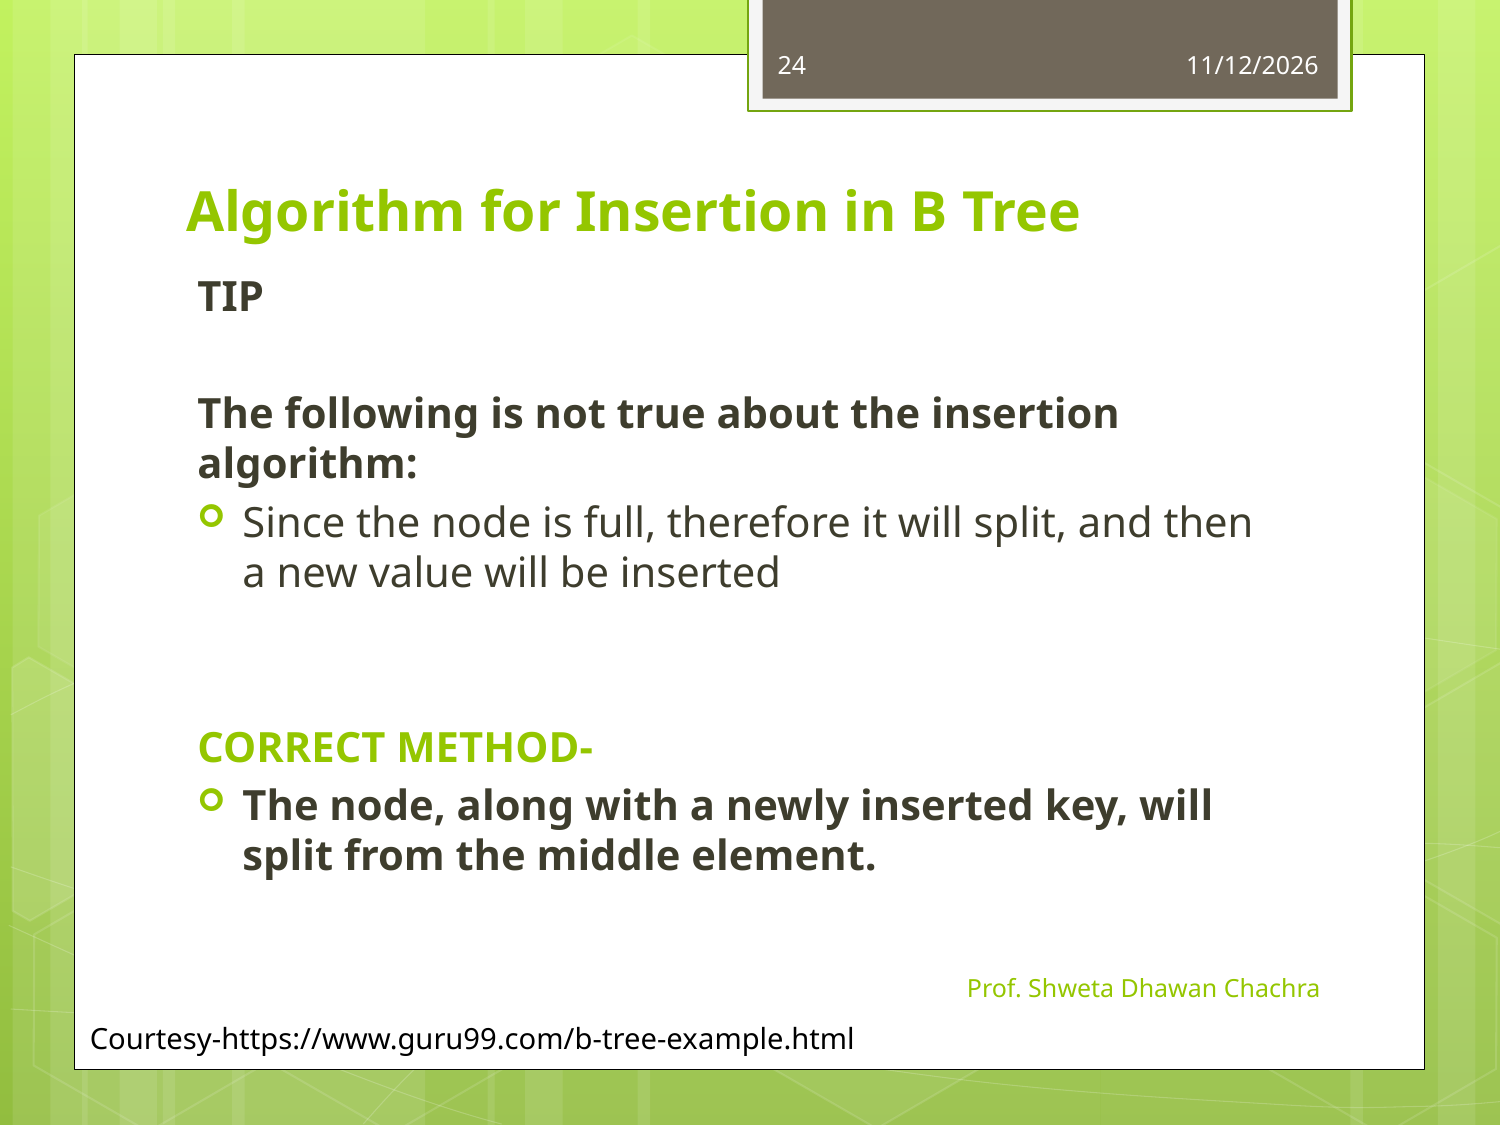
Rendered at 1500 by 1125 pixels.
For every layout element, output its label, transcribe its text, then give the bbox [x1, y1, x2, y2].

list TIP The following is not true about the insertion algorithm: Since the node is full, therefore it will split, and then a new value will be inserted CORRECT METHOD- The node, along with a newly inserted key, will split from the middle element. [171, 262, 1283, 957]
text_box Courtesy-https://www.guru99.com/b-tree-example.html [75, 1012, 1163, 1063]
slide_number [983, 36, 1334, 97]
slide_number 24 [762, 36, 982, 97]
title Algorithm for Insertion in B Tree [171, 168, 1324, 250]
footer Prof. Shweta Dhawan Chachra [761, 960, 1336, 1020]
